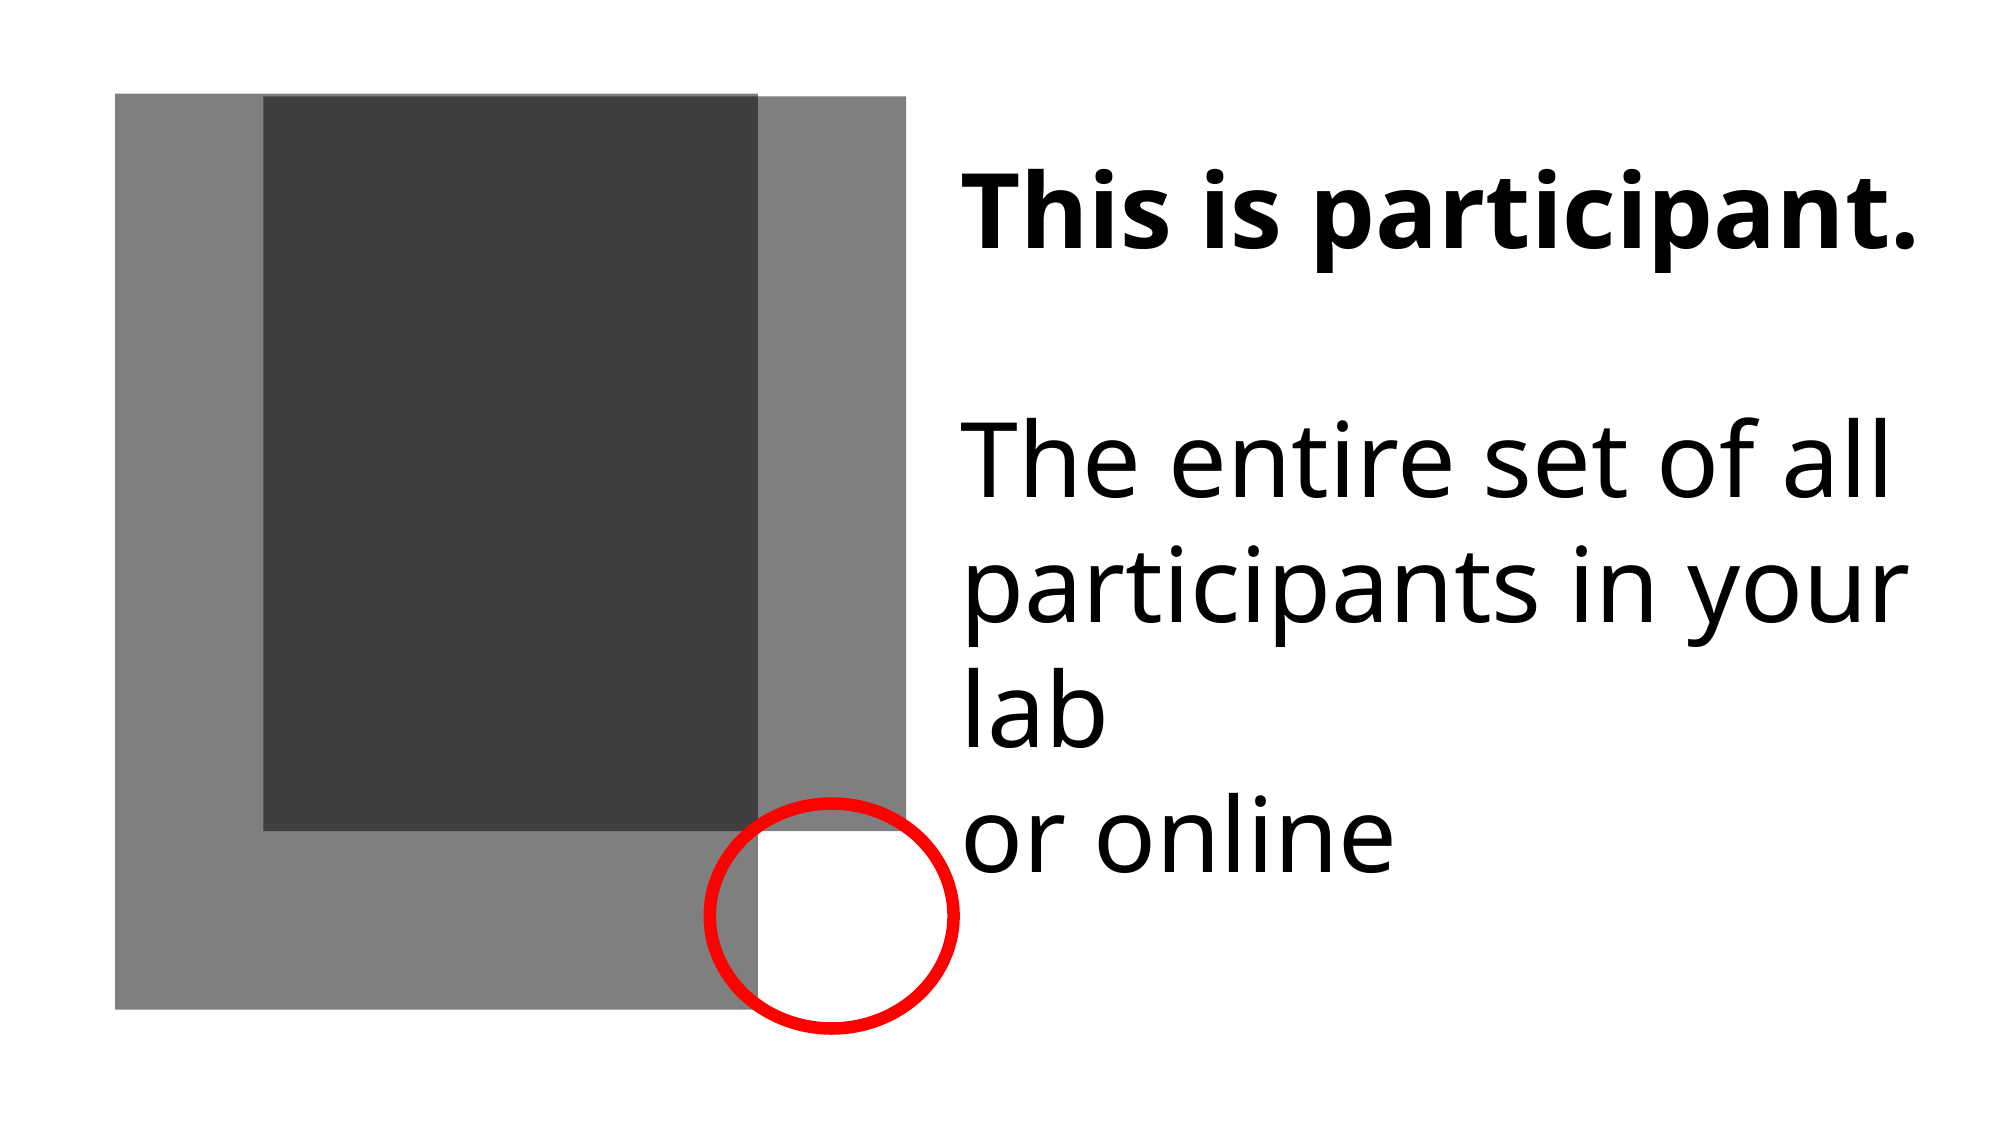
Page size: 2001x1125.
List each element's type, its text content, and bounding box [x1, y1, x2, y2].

text_box [762, 1010, 901, 1030]
text_box [907, 826, 955, 1006]
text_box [115, 93, 907, 1010]
text_box This is participant. The entire set of all participants in your lab or online [945, 136, 2000, 1125]
